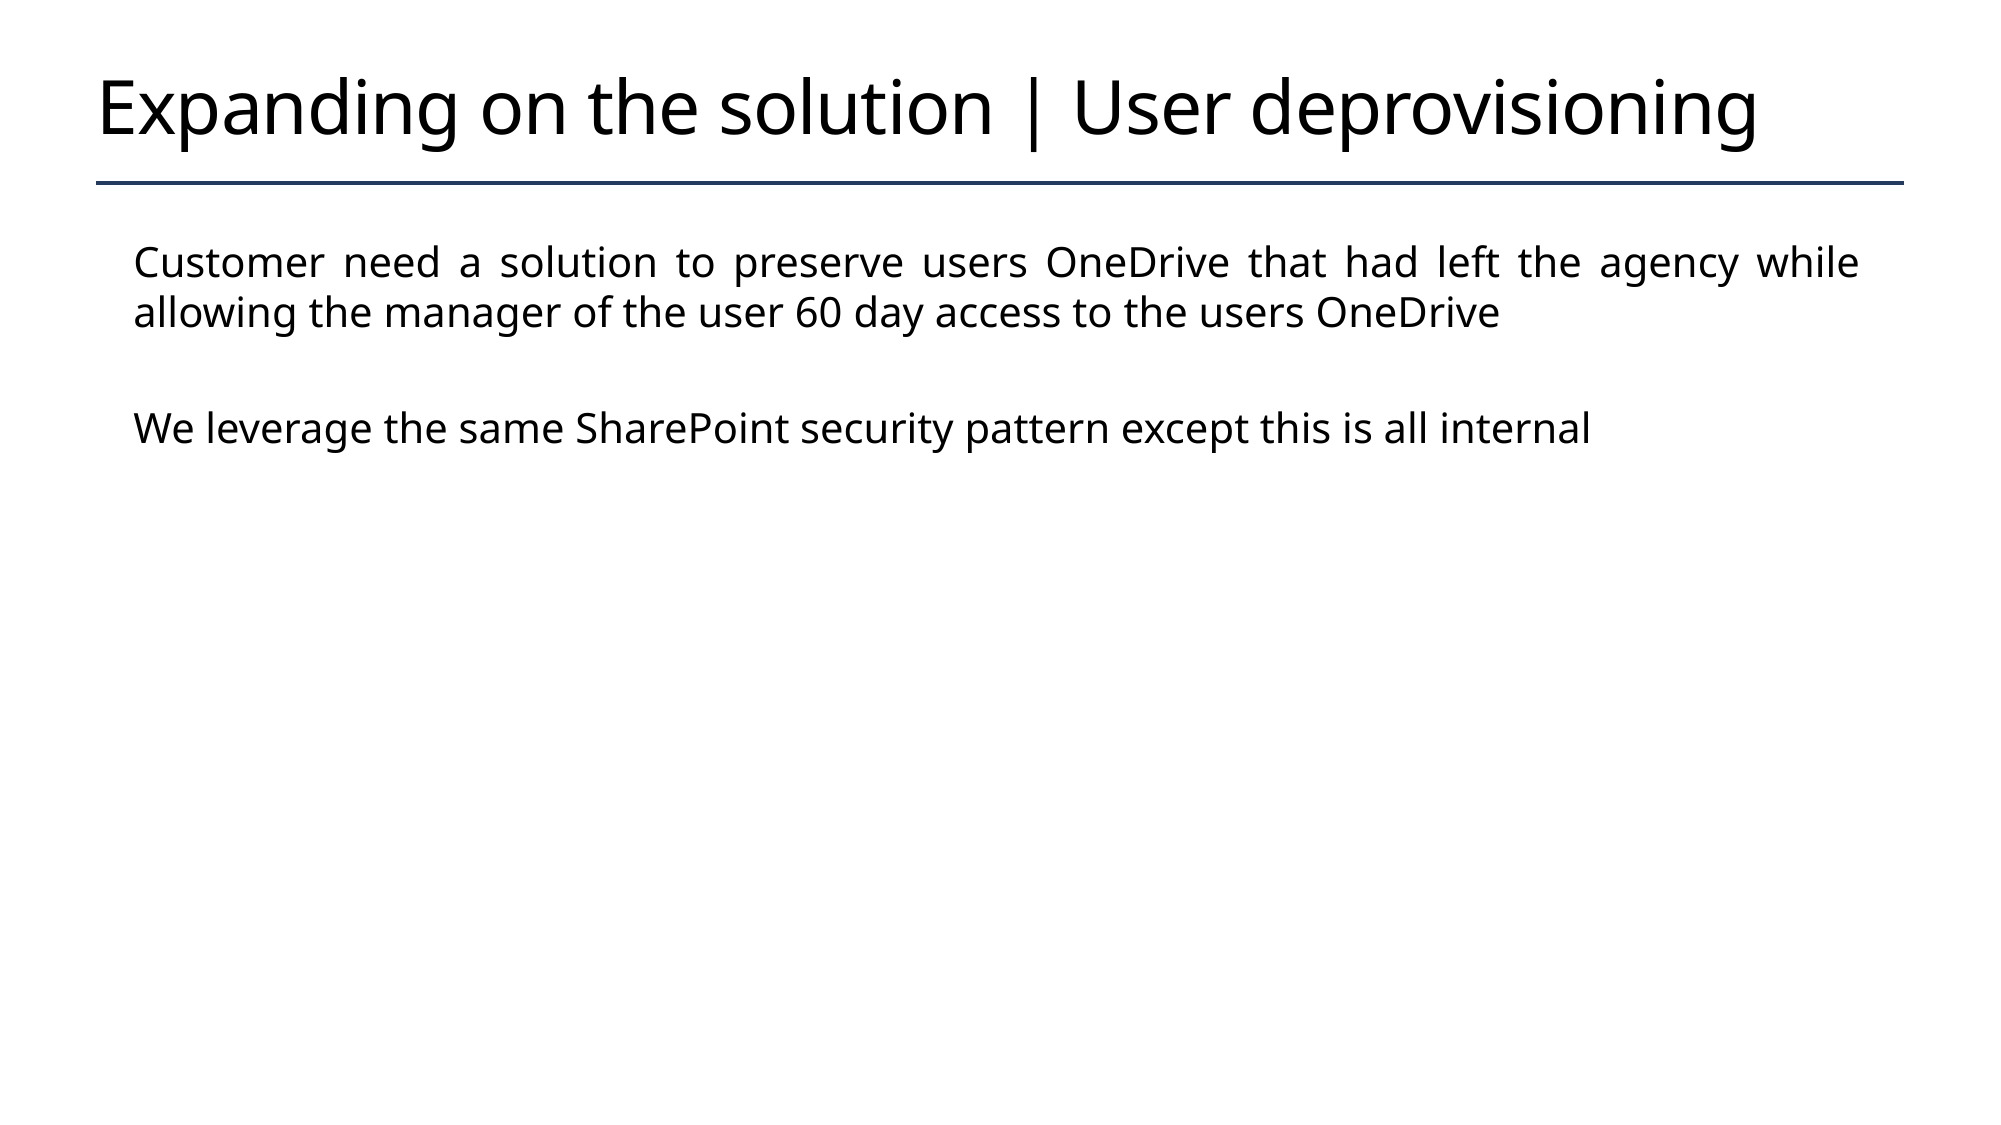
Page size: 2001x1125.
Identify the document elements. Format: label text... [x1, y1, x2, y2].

title Expanding on the solution | User deprovisioning [96, 59, 1904, 150]
text_box Customer need a solution to preserve users OneDrive that had left the agency while allowing the manager of the user 60 day access to the users OneDrive We leverage the same SharePoint security pattern except this is all internal [95, 235, 1861, 1029]
